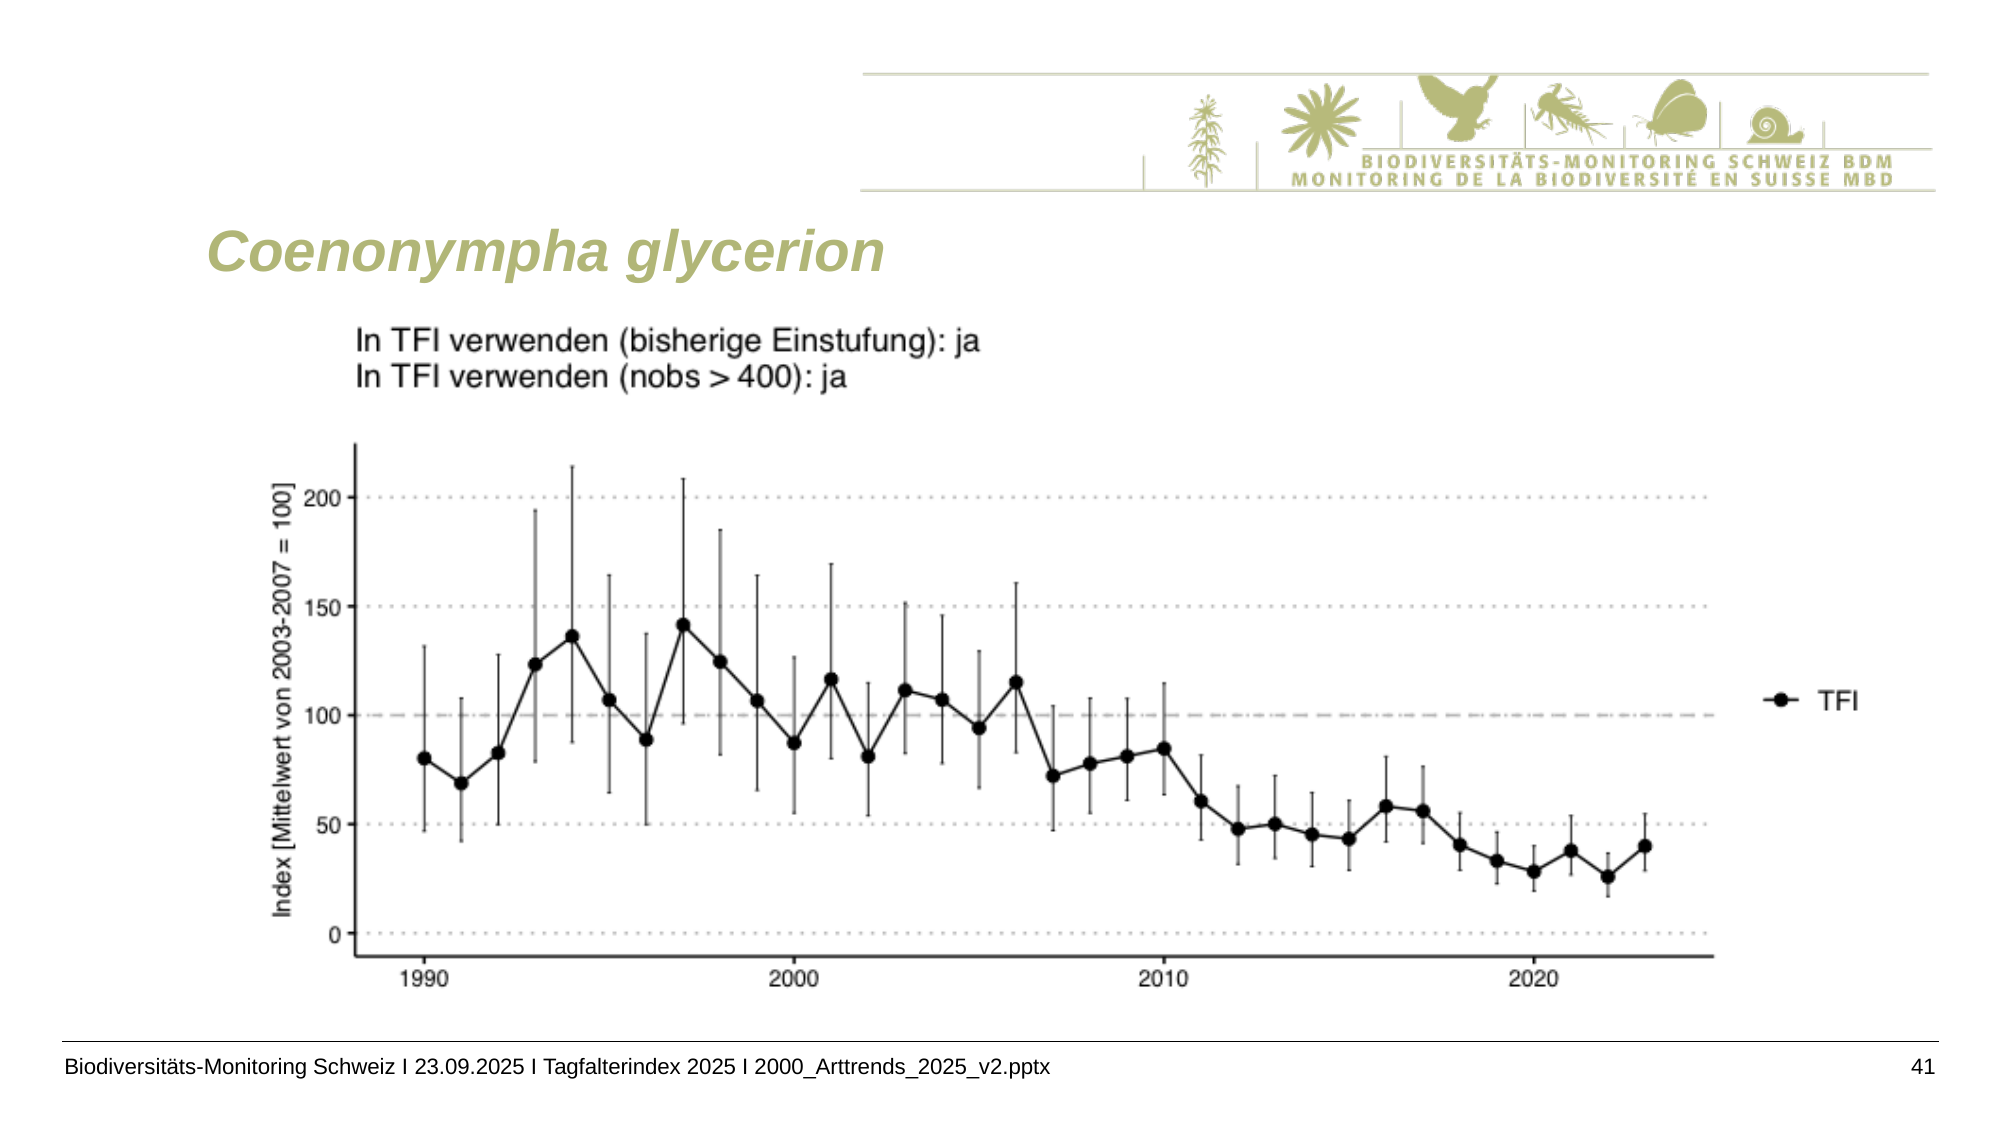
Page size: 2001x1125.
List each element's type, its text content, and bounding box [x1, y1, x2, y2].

footer Biodiversitäts-Monitoring Schweiz I 23.09.2025 I Tagfalterindex 2025 I 2000_Arttrends_2025_v2.pptx [64, 1052, 1287, 1080]
picture [258, 312, 1890, 1038]
title Coenonympha glycerion [206, 213, 1941, 301]
